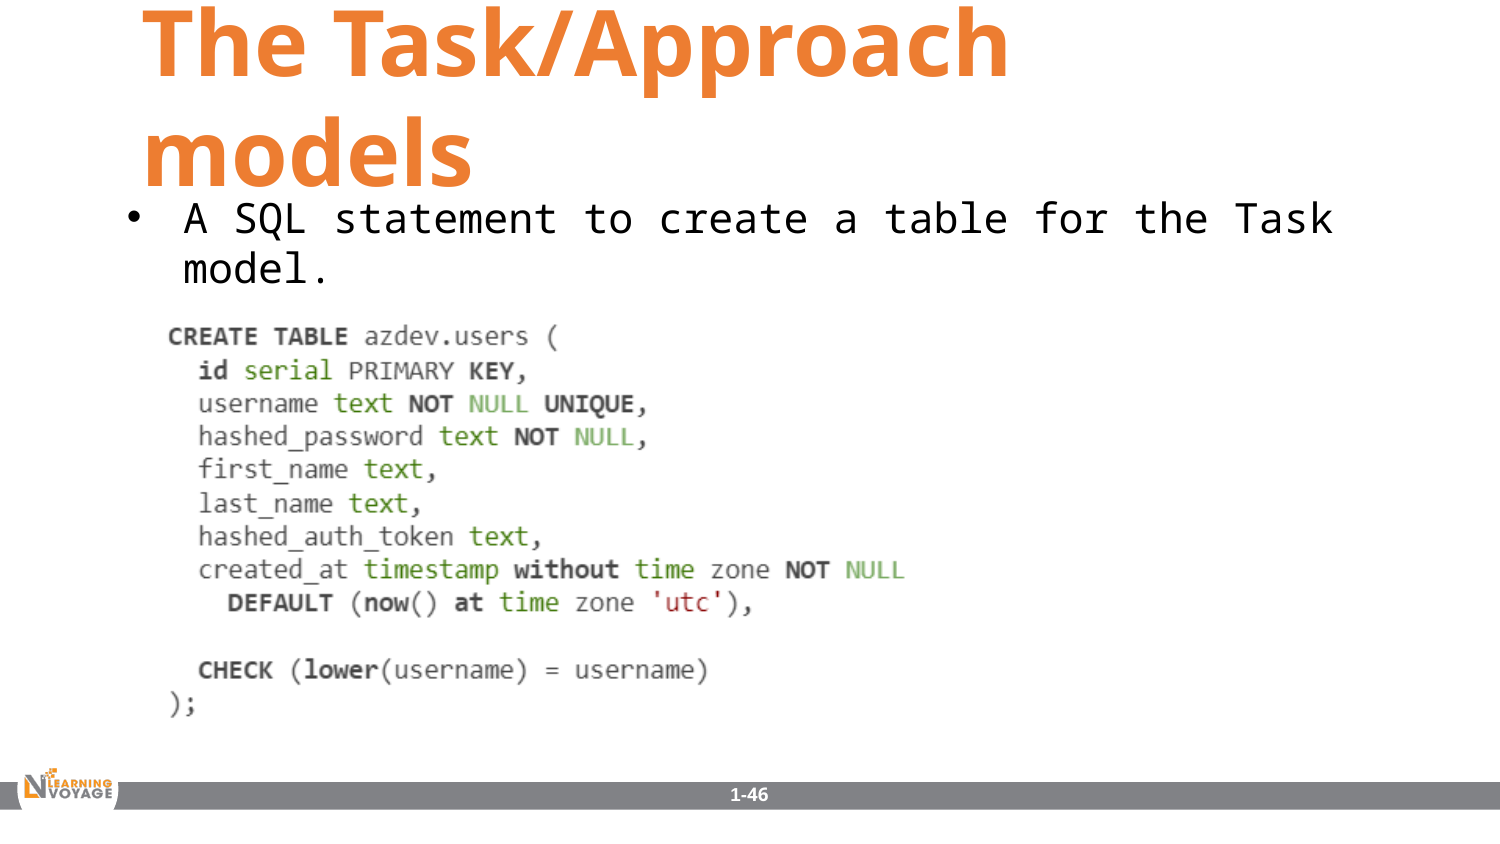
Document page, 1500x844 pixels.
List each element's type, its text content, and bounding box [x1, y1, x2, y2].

slide_number 1-46 [692, 770, 784, 821]
text_box A SQL statement to create a table for the Task model. [126, 189, 1373, 292]
picture [0, 706, 144, 844]
text_box The Task/Approach models [126, 37, 1374, 153]
picture [157, 317, 947, 729]
